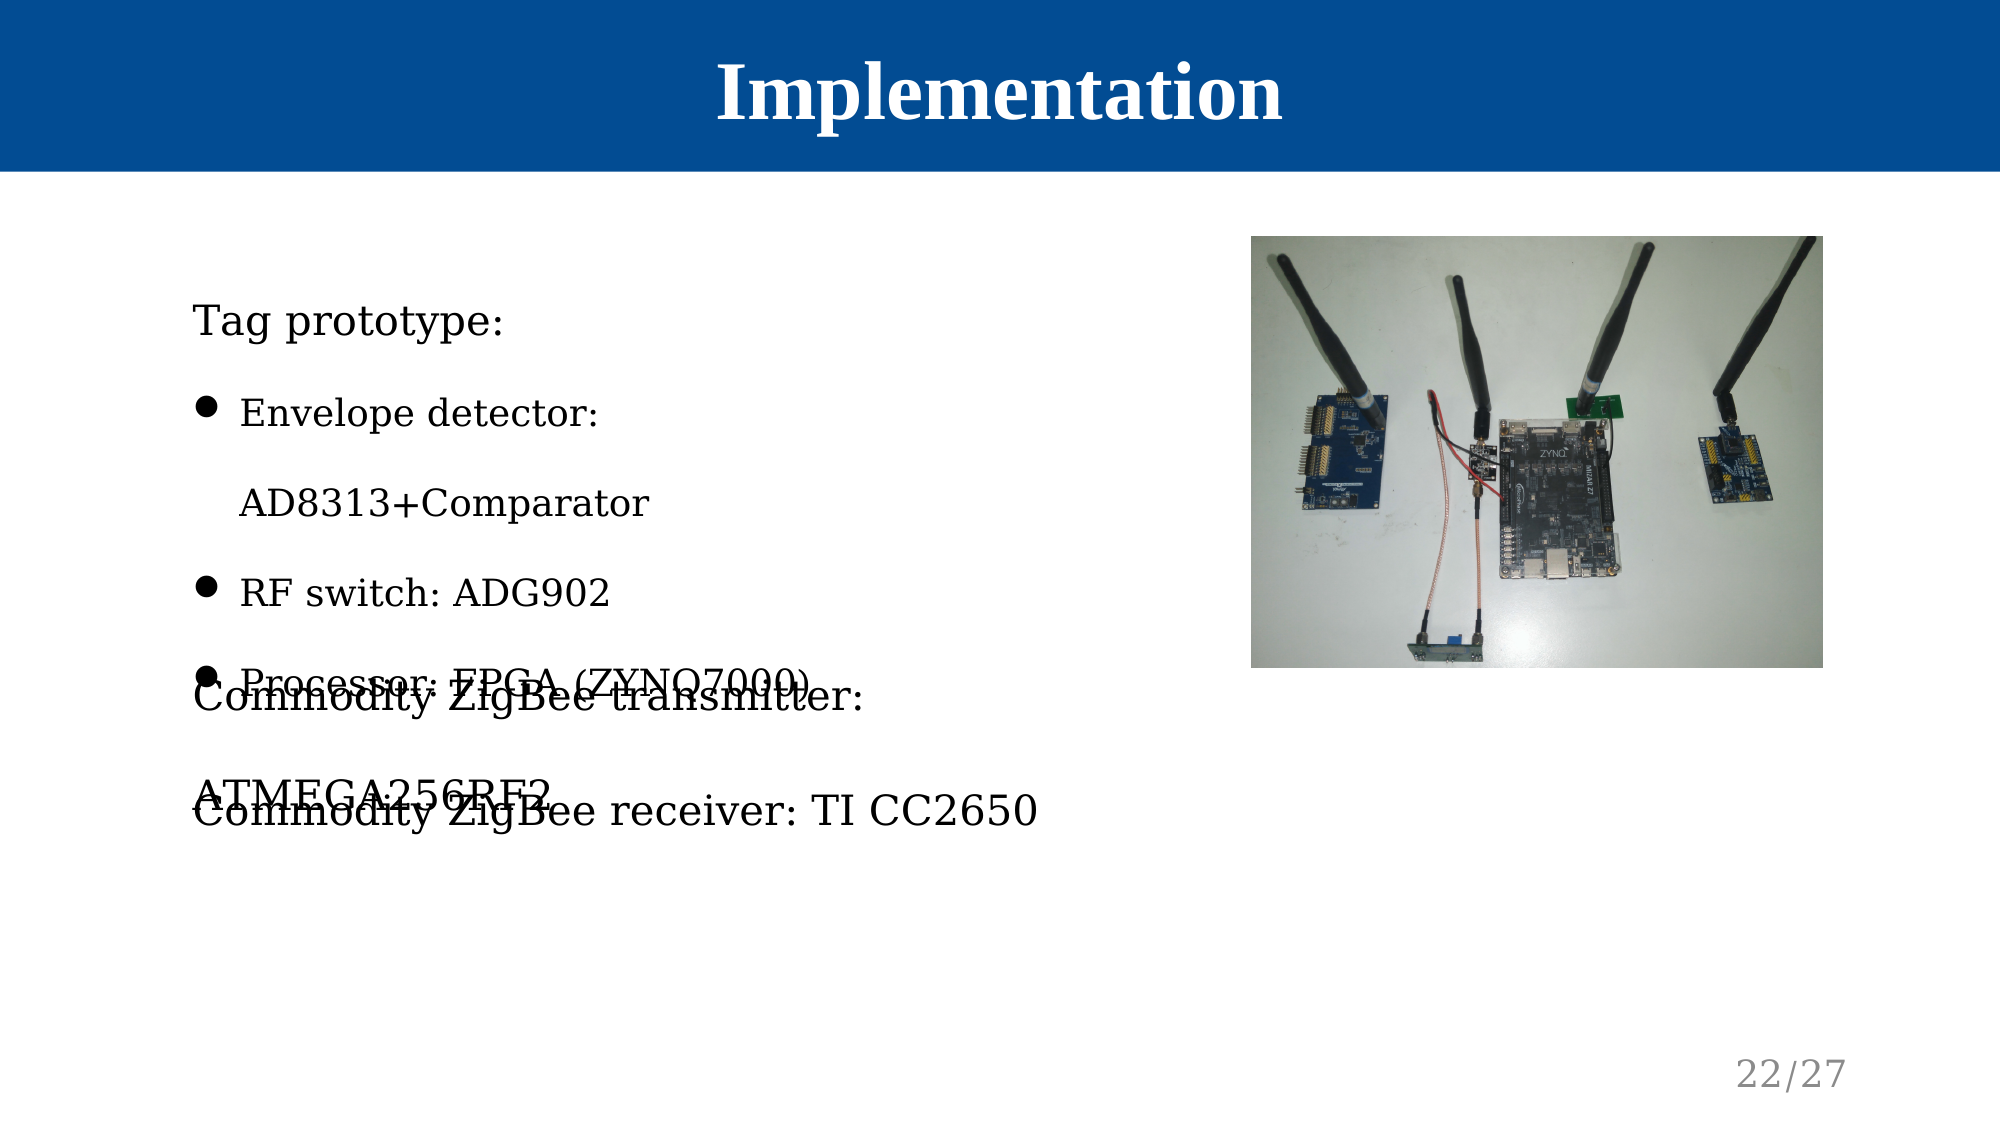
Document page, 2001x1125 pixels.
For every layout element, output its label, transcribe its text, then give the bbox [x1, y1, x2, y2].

text_box Tag prototype: Envelope detector: AD8313+Comparator RF switch: ADG902 Processor: FPGA (ZYNQ7000) [177, 236, 1000, 611]
text_box Implementation [0, 0, 2000, 173]
picture [1251, 236, 1823, 668]
text_box Commodity ZigBee receiver: TI CC2650 [177, 726, 1210, 841]
text_box Commodity ZigBee transmitter: ATMEGA256RF2 [177, 611, 1210, 726]
slide_number 22/27 [1412, 1042, 1863, 1103]
